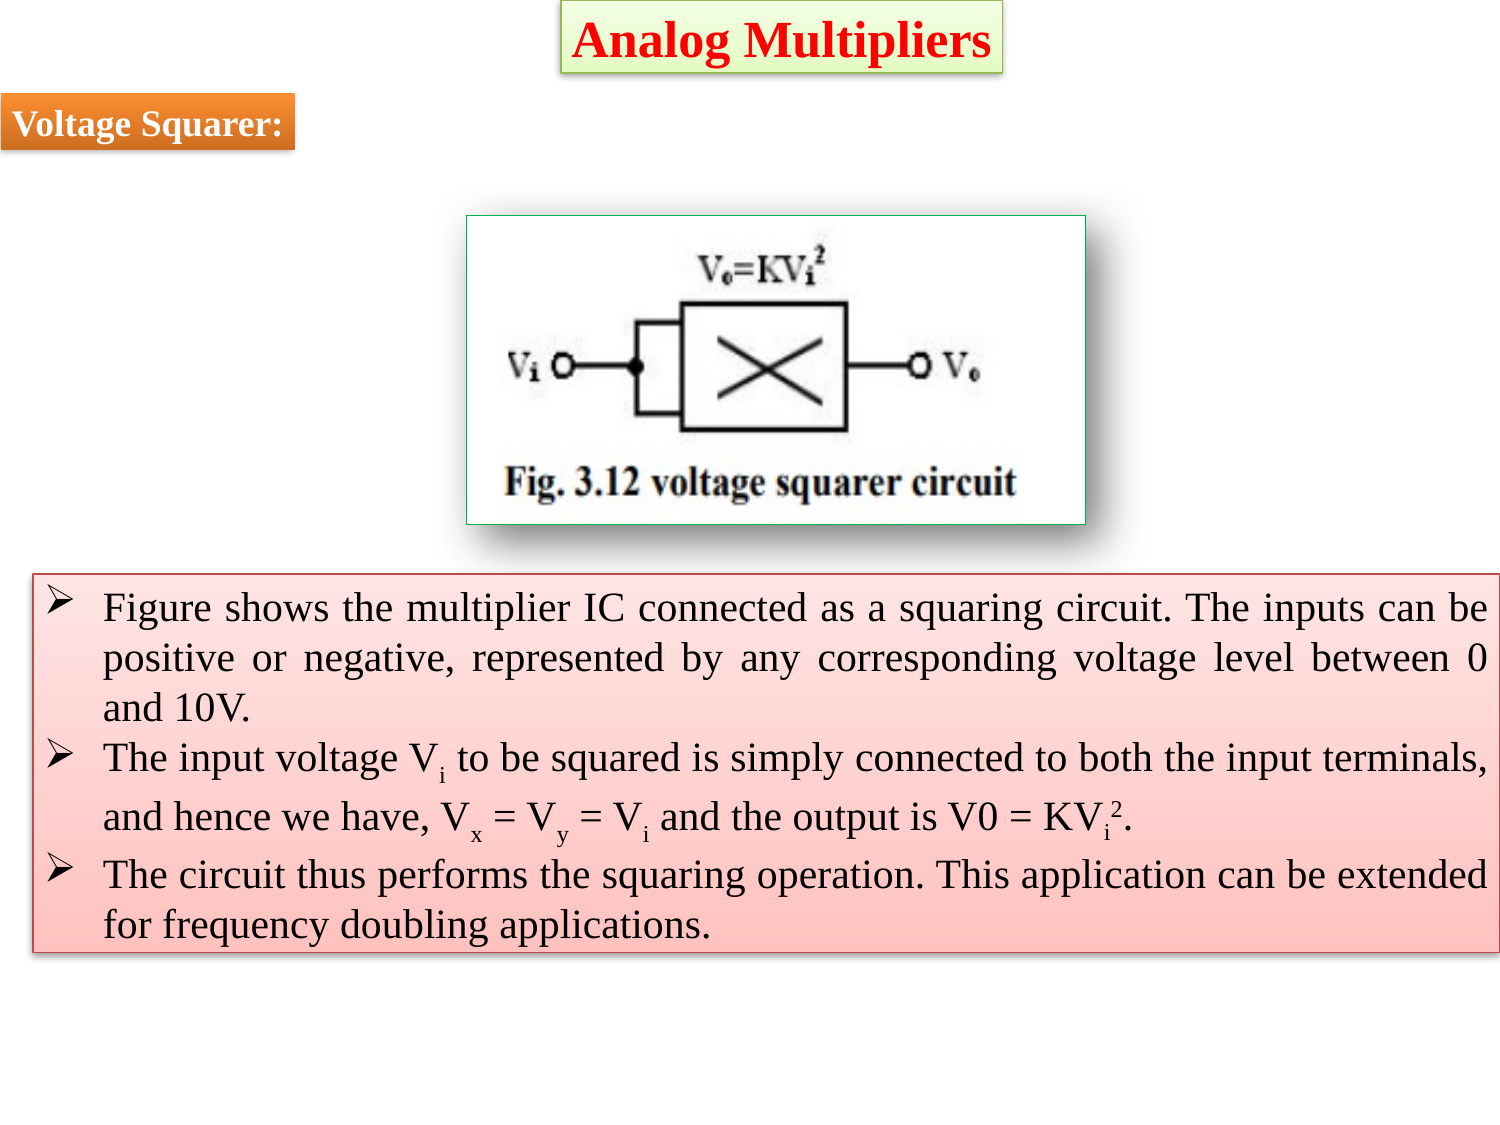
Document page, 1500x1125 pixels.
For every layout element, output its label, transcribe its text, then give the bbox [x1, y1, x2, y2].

text_box Voltage Squarer: [1, 93, 295, 150]
picture [466, 215, 1086, 526]
text_box Analog Multipliers [560, 0, 1003, 74]
text_box Figure shows the multiplier IC connected as a squaring circuit. The inputs can be positive or negative, represented by any corresponding voltage level between 0 and 10V. The input voltage Vi to be squared is simply connected to both the input terminals, and hence we have, Vx = Vy = Vi and the output is V0 = KVi2. The circuit thus performs the squaring operation. This application can be extended for frequency doubling applications. [32, 573, 1500, 953]
